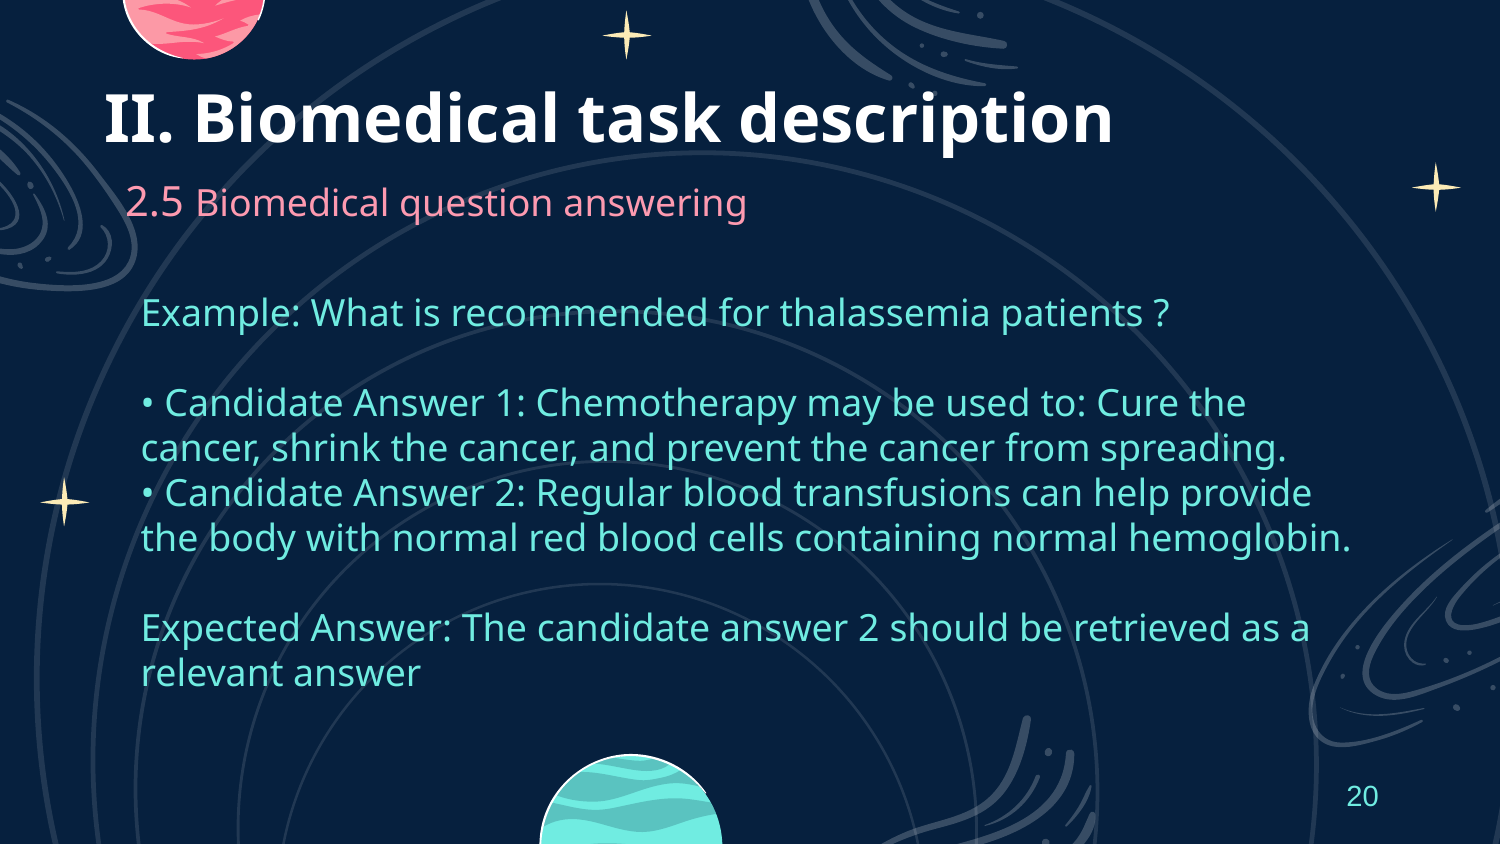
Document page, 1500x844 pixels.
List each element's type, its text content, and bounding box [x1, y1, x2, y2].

text_box 20 [1331, 769, 1394, 820]
title II. Biomedical task description [89, 61, 1353, 156]
text_box 2.5 Biomedical question answering [110, 167, 1163, 333]
text_box Example: What is recommended for thalassemia patients ? • Candidate Answer 1: Chemotherapy may be used to: Cure the cancer, shrink the cancer, and prevent the cancer from spreading. • Candidate Answer 2: Regular blood transfusions can help provide the body with normal red blood cells containing normal hemoglobin. Expected Answer: The candidate answer 2 should be retrieved as a relevant answer [125, 281, 1375, 737]
